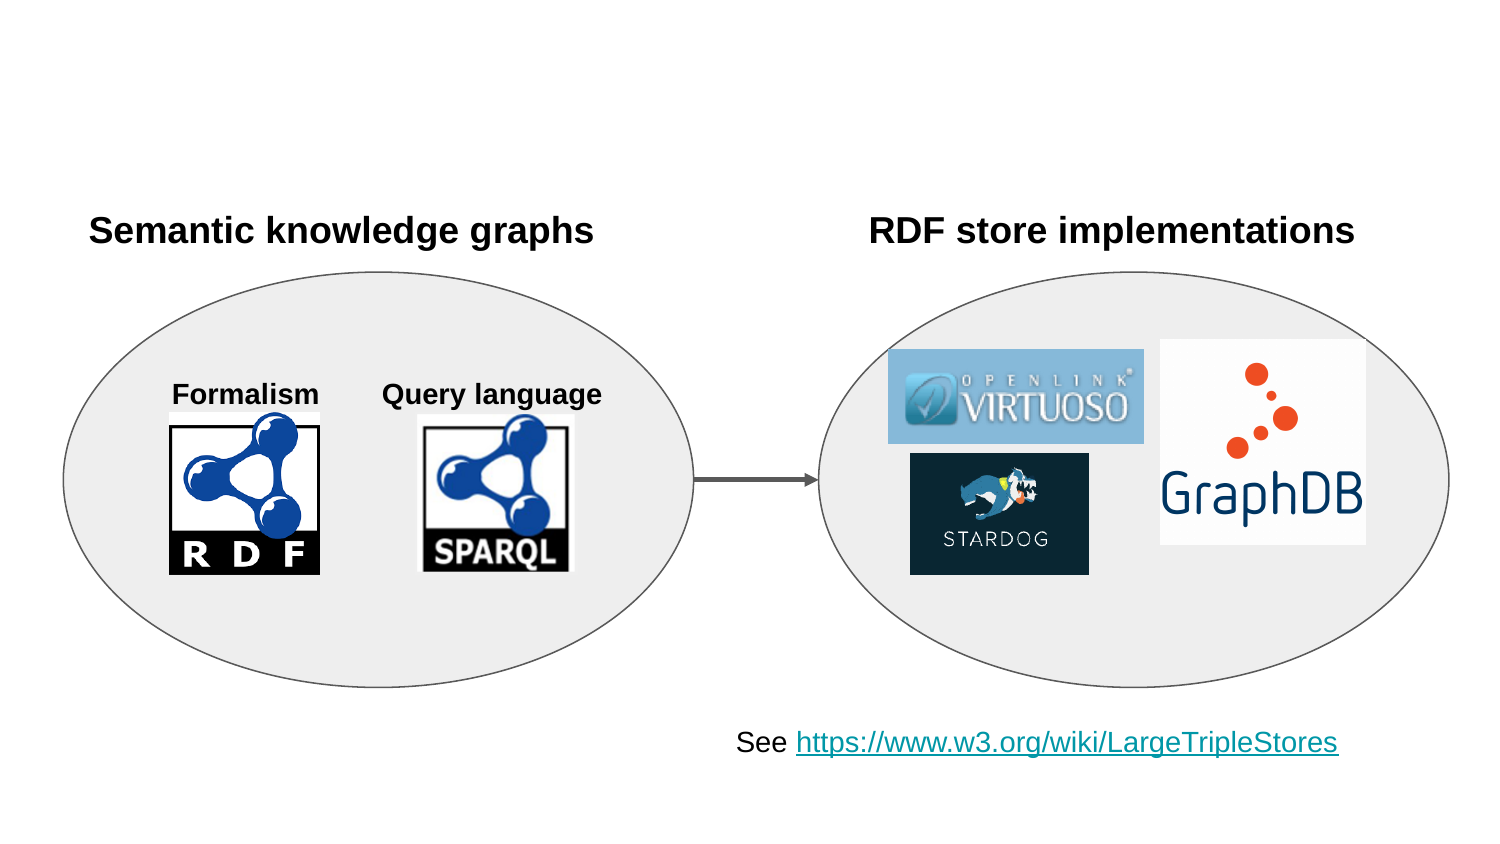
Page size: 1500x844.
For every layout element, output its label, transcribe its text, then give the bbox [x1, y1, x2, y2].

picture [169, 412, 320, 575]
text_box See https://www.w3.org/wiki/LargeTripleStores [720, 708, 1439, 774]
text_box Query language [366, 360, 655, 413]
text_box [818, 272, 1449, 688]
text_box [63, 289, 694, 688]
text_box Semantic knowledge graphs [73, 191, 779, 289]
picture [888, 348, 1145, 444]
picture [415, 412, 578, 575]
picture [909, 453, 1089, 575]
picture [1160, 339, 1366, 546]
text_box RDF store implementations [853, 191, 1415, 266]
text_box Formalism [156, 360, 348, 413]
